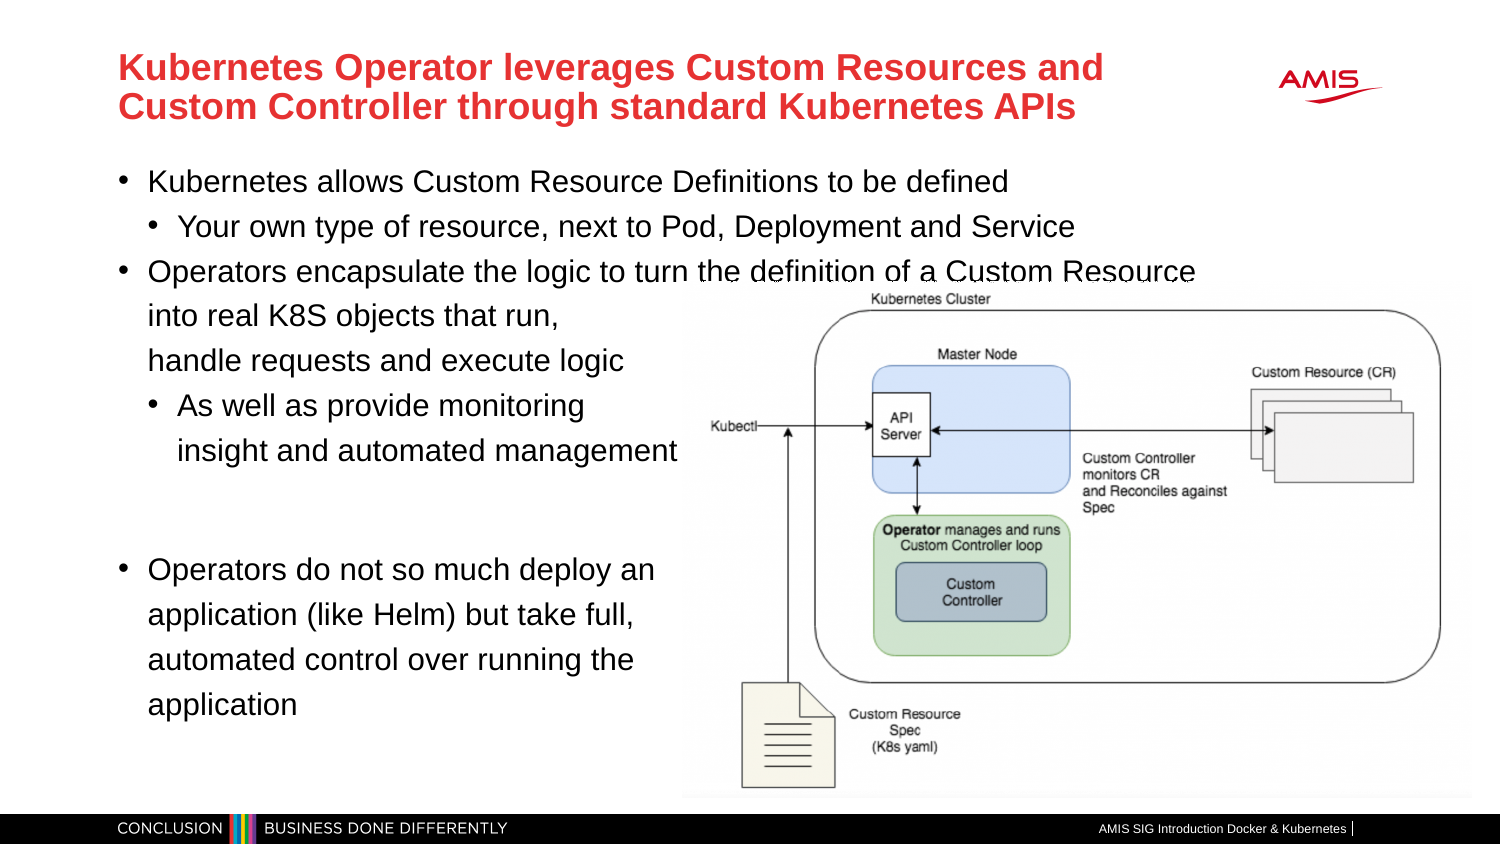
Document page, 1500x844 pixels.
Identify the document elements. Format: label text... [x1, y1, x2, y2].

picture [239, 814, 1500, 844]
picture [1205, 58, 1388, 106]
picture [682, 281, 1472, 798]
picture [0, 814, 236, 844]
list Kubernetes allows Custom Resource Definitions to be defined Your own type of resource, next to Pod, Deployment and Service Operators encapsulate the logic to turn the definition of a Custom Resource into real K8S objects that run, handle requests and execute logic As well as provide monitoring insight and automated management Operators do not so much deploy an application (like Helm) but take full, automated control over running the application [118, 153, 1205, 774]
footer AMIS SIG Introduction Docker & Kubernetes [814, 820, 1347, 839]
title Kubernetes Operator leverages Custom Resources and Custom Controller through standard Kubernetes APIs [118, 47, 1205, 130]
